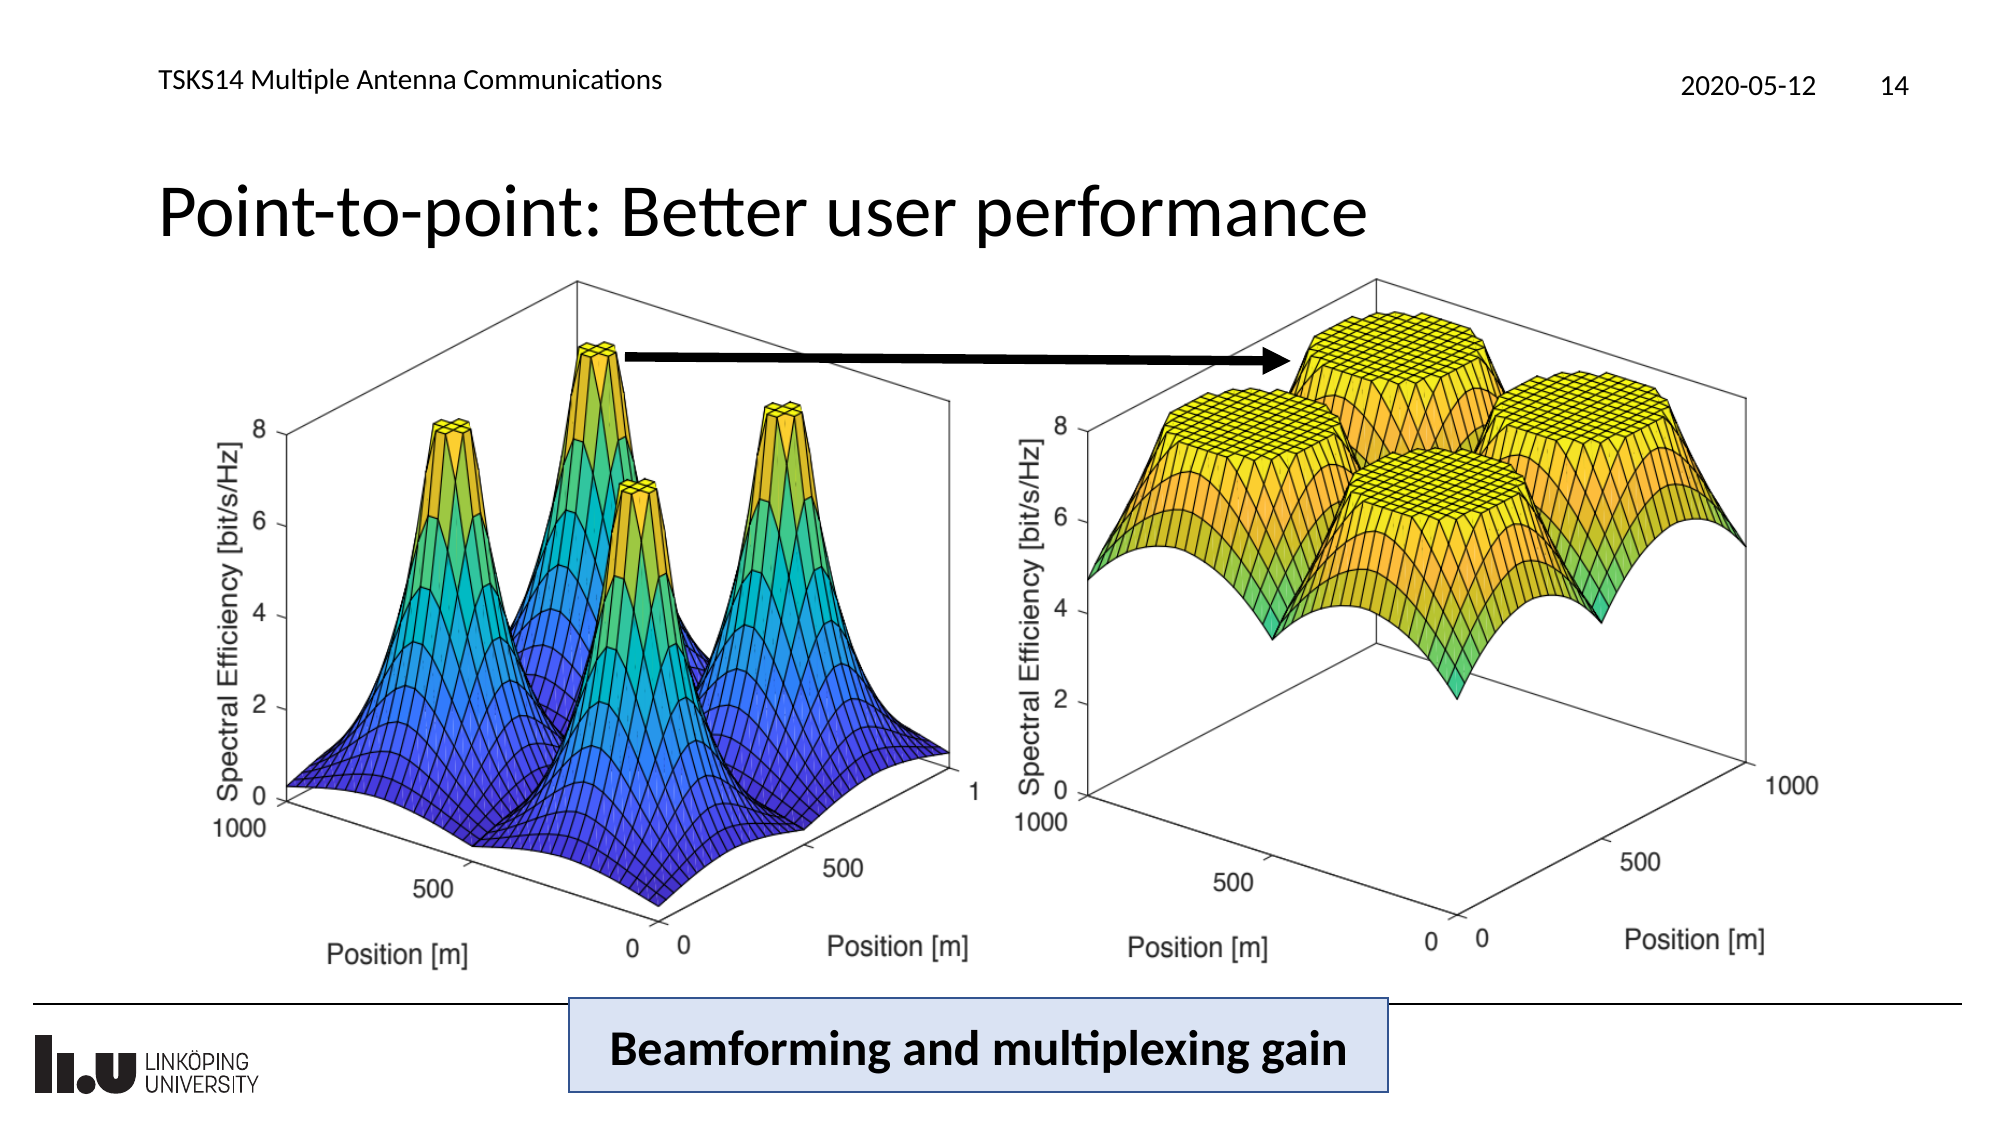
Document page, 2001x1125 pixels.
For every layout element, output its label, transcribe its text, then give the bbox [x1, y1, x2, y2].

footer TSKS14 Multiple Antenna Communications [143, 59, 1484, 103]
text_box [176, 231, 1824, 999]
text_box Beamforming and multiplexing gain [568, 999, 1389, 1093]
slide_number 14 [1802, 59, 1924, 103]
title Point-to-point: Better user performance [143, 163, 1924, 301]
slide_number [1518, 59, 1802, 103]
